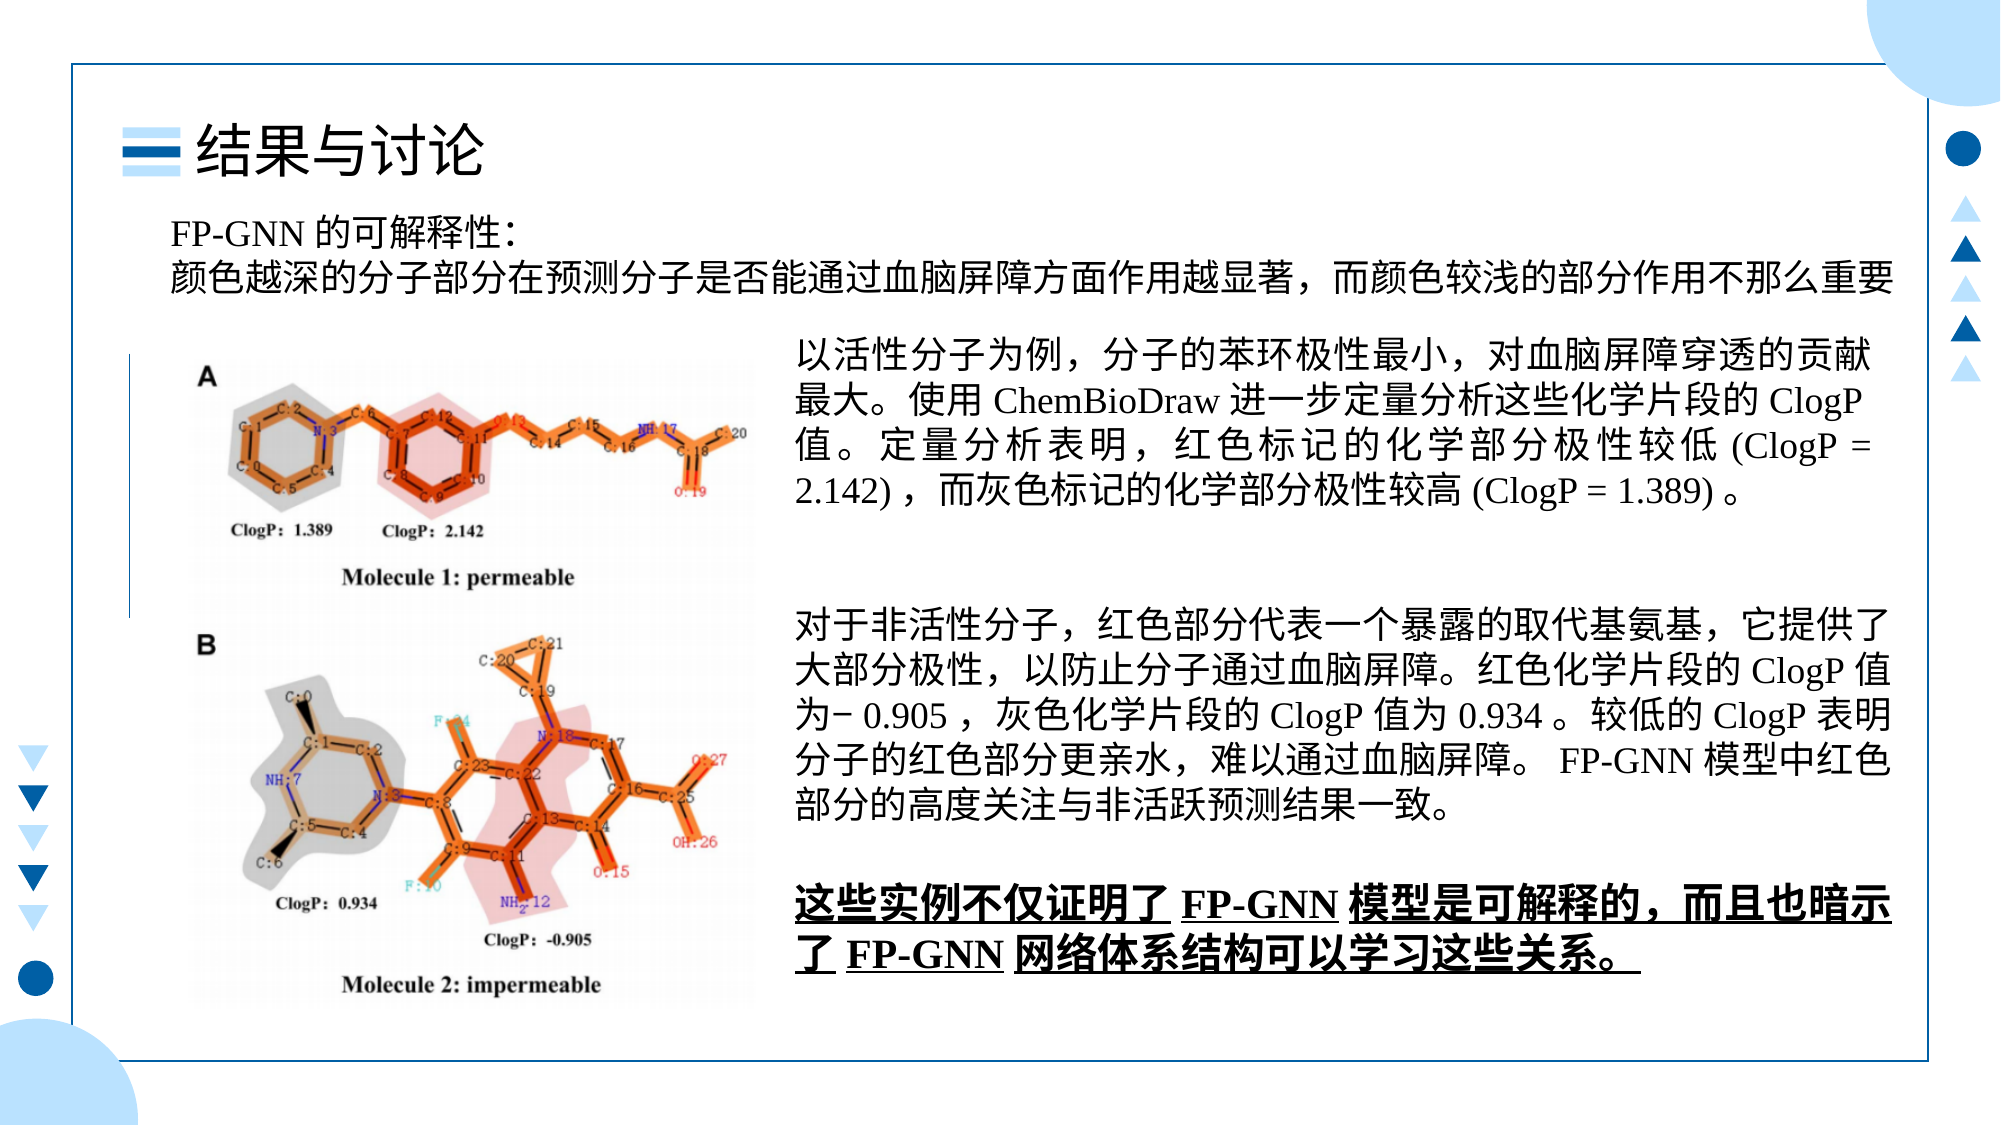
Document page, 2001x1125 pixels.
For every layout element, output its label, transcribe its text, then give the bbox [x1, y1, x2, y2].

text_box 以活性分子为例，分子的苯环极性最小，对血脑屏障穿透的贡献最大。使用ChemBioDraw进一步定量分析这些化学片段的ClogP值。定量分析表明，红色标记的化学部分极性较低(ClogP = 2.142)，而灰色标记的化学部分极性较高(ClogP = 1.389)。 [779, 323, 1887, 519]
text_box 对于非活性分子，红色部分代表一个暴露的取代基氨基，它提供了大部分极性，以防止分子通过血脑屏障。红色化学片段的ClogP值为−0.905，灰色化学片段的ClogP值为0.934。较低的ClogP表明分子的红色部分更亲水，难以通过血脑屏障。FP-GNN模型中红色部分的高度关注与非活跃预测结果一致。 这些实例不仅证明了FP-GNN模型是可解释的，而且也暗示了FP-GNN网络体系结构可以学习这些关系。 [780, 593, 1907, 984]
text_box FP-GNN的可解释性： 颜色越深的分子部分在预测分子是否能通过血脑屏障方面作用越显著，而颜色较浅的部分作用不那么重要 [155, 201, 1913, 307]
slide_number [1412, 1042, 1863, 1103]
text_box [122, 127, 181, 177]
text_box 结果与讨论 [195, 113, 736, 184]
picture [180, 352, 756, 1014]
